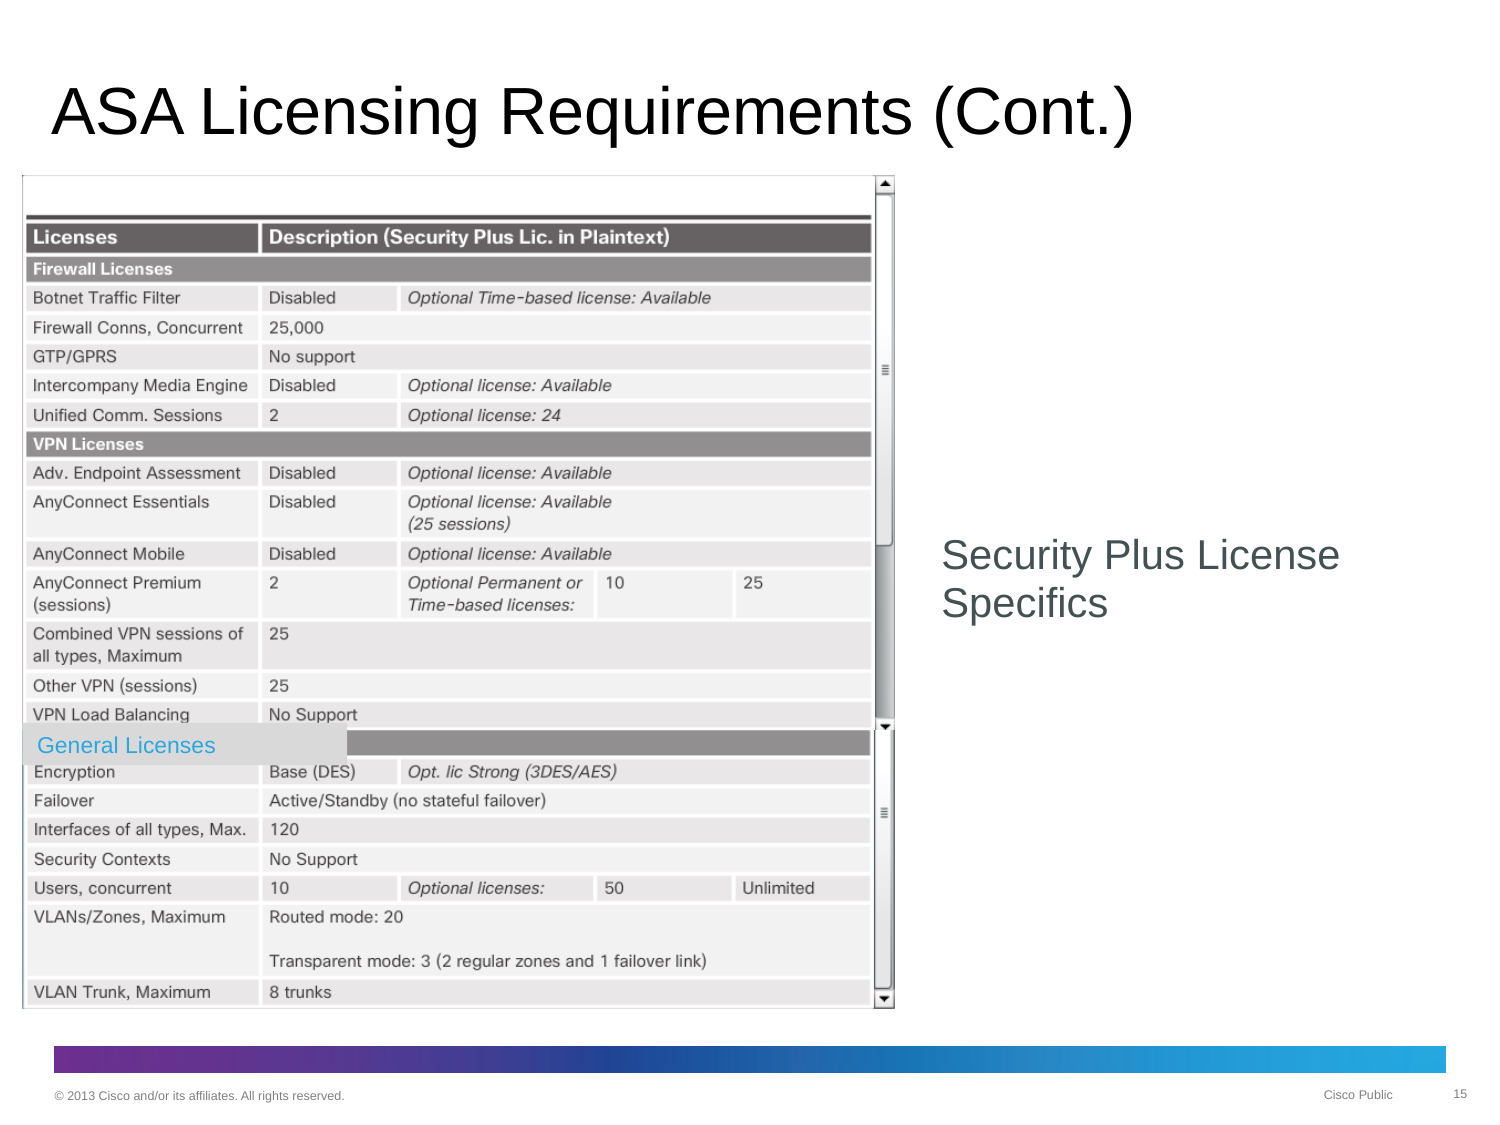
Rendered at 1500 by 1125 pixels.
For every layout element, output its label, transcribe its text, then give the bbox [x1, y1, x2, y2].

text_box Security Plus License Specifics [926, 524, 1374, 591]
picture [22, 175, 895, 1009]
picture [54, 1046, 1446, 1073]
title ASA Licensing Requirements (Cont.) [37, 17, 1447, 155]
